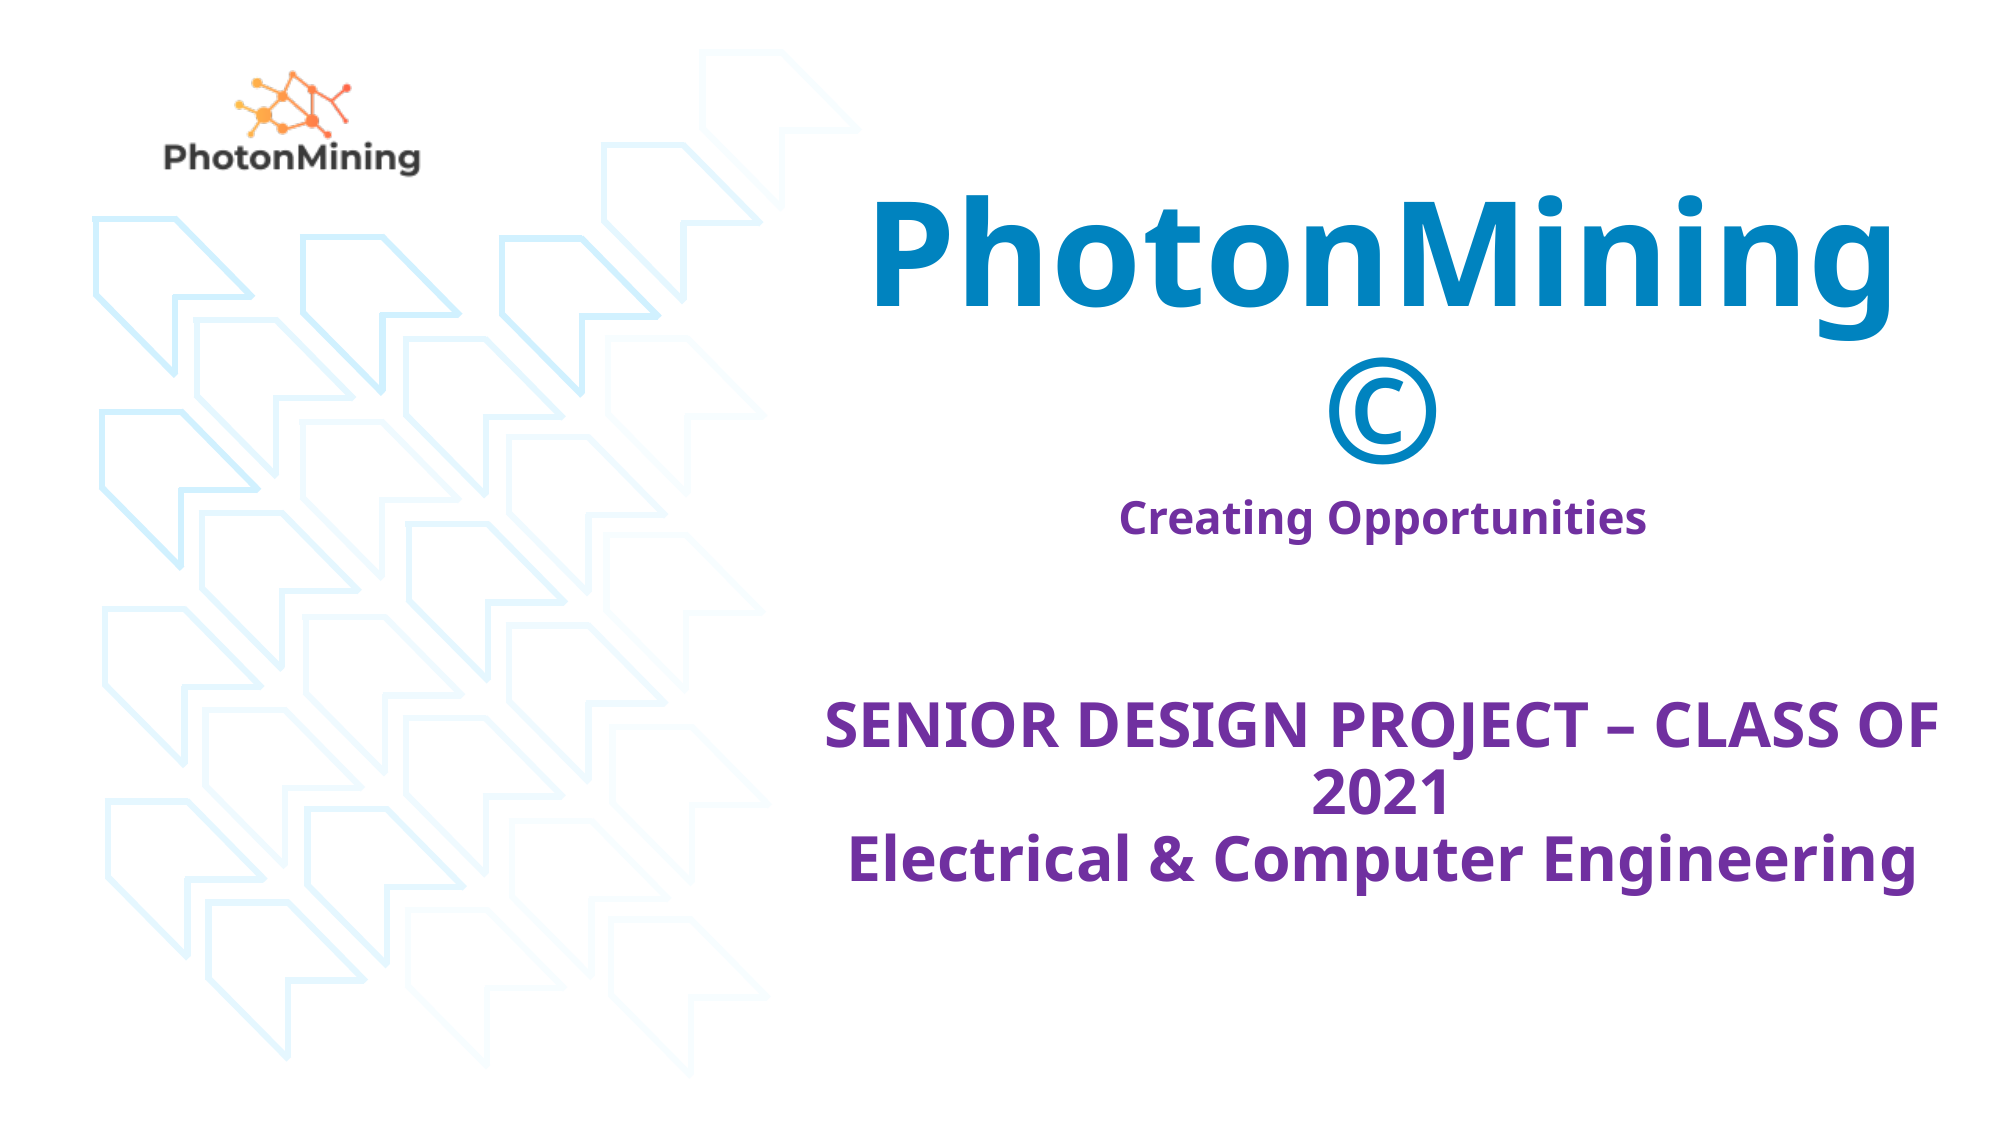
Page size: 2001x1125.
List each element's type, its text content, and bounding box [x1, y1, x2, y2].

title PhotonMining© Creating Opportunities SENIOR DESIGN PROJECT – CLASS OF 2021 Electrical & Computer Engineering [860, 365, 1957, 711]
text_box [92, 51, 860, 1077]
picture [135, 0, 449, 281]
